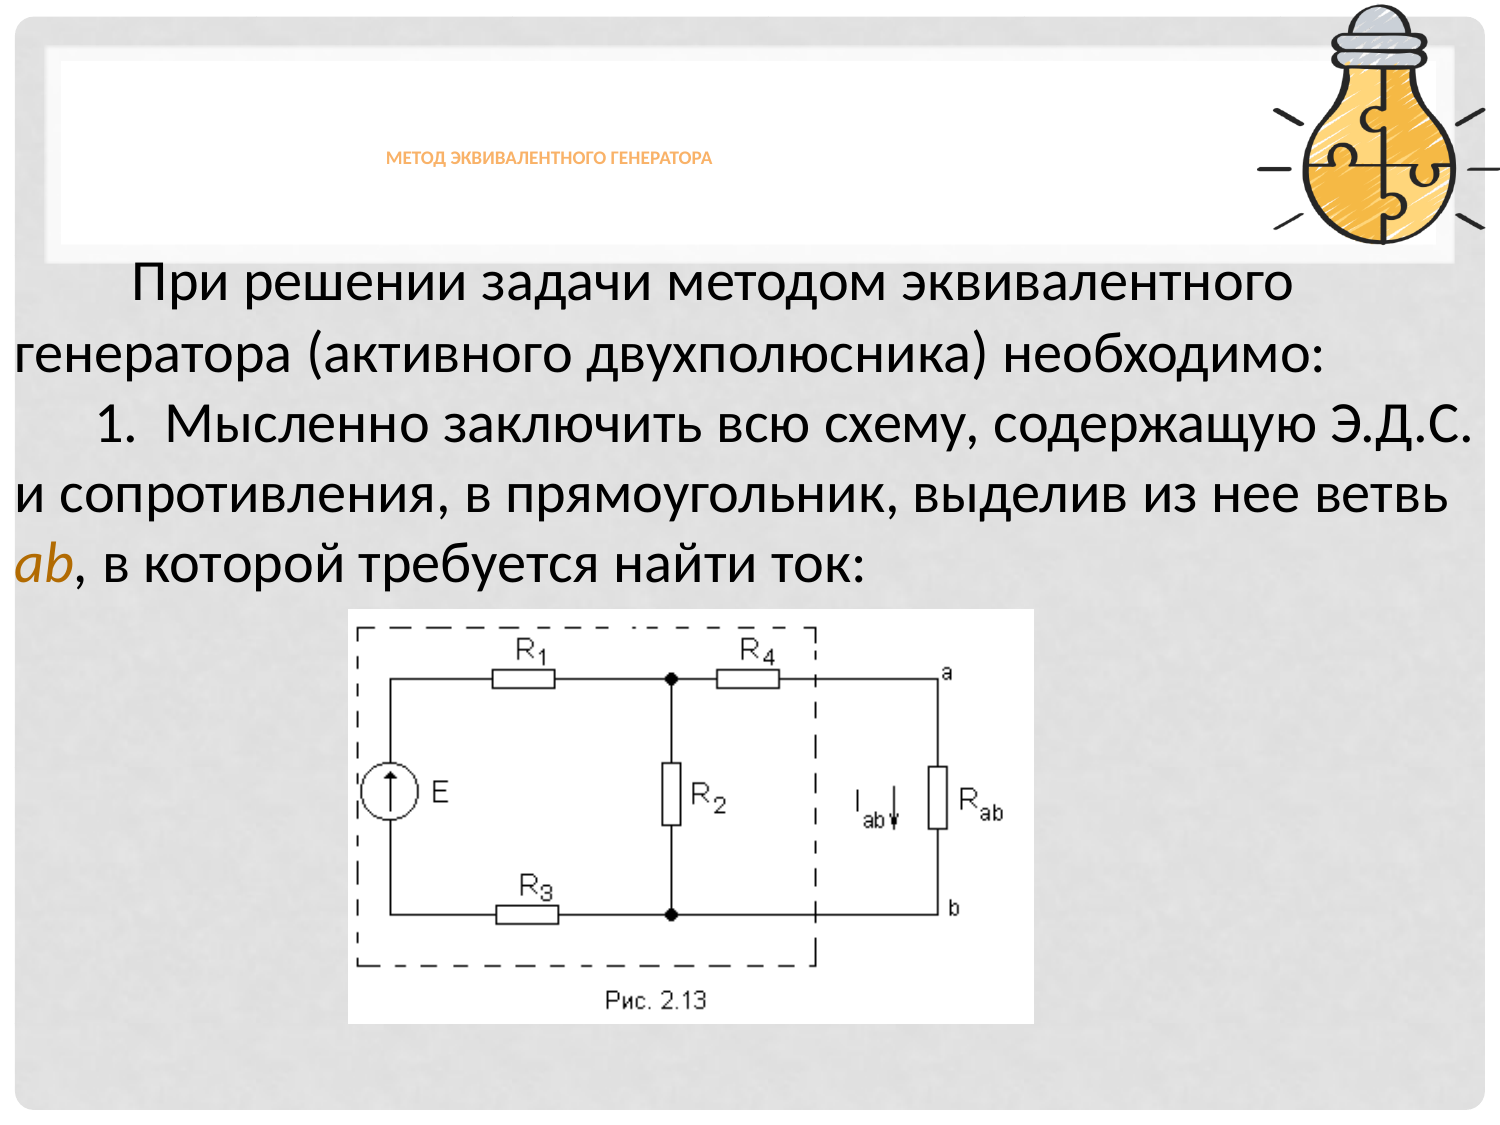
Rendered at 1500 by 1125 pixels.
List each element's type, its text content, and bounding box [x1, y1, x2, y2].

text_box При решении задачи методом эквивалентного генератора (активного двухполюсника) необходимо: 1. Мысленно заключить всю схему, содержащую Э.Д.С. и сопротивления, в прямоугольник, выделив из нее ветвь аb, в которой требуется найти ток: [0, 226, 1500, 897]
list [348, 609, 1034, 1024]
picture [1256, 2, 1500, 247]
title Метод эквивалентного генератора [0, 137, 1099, 200]
